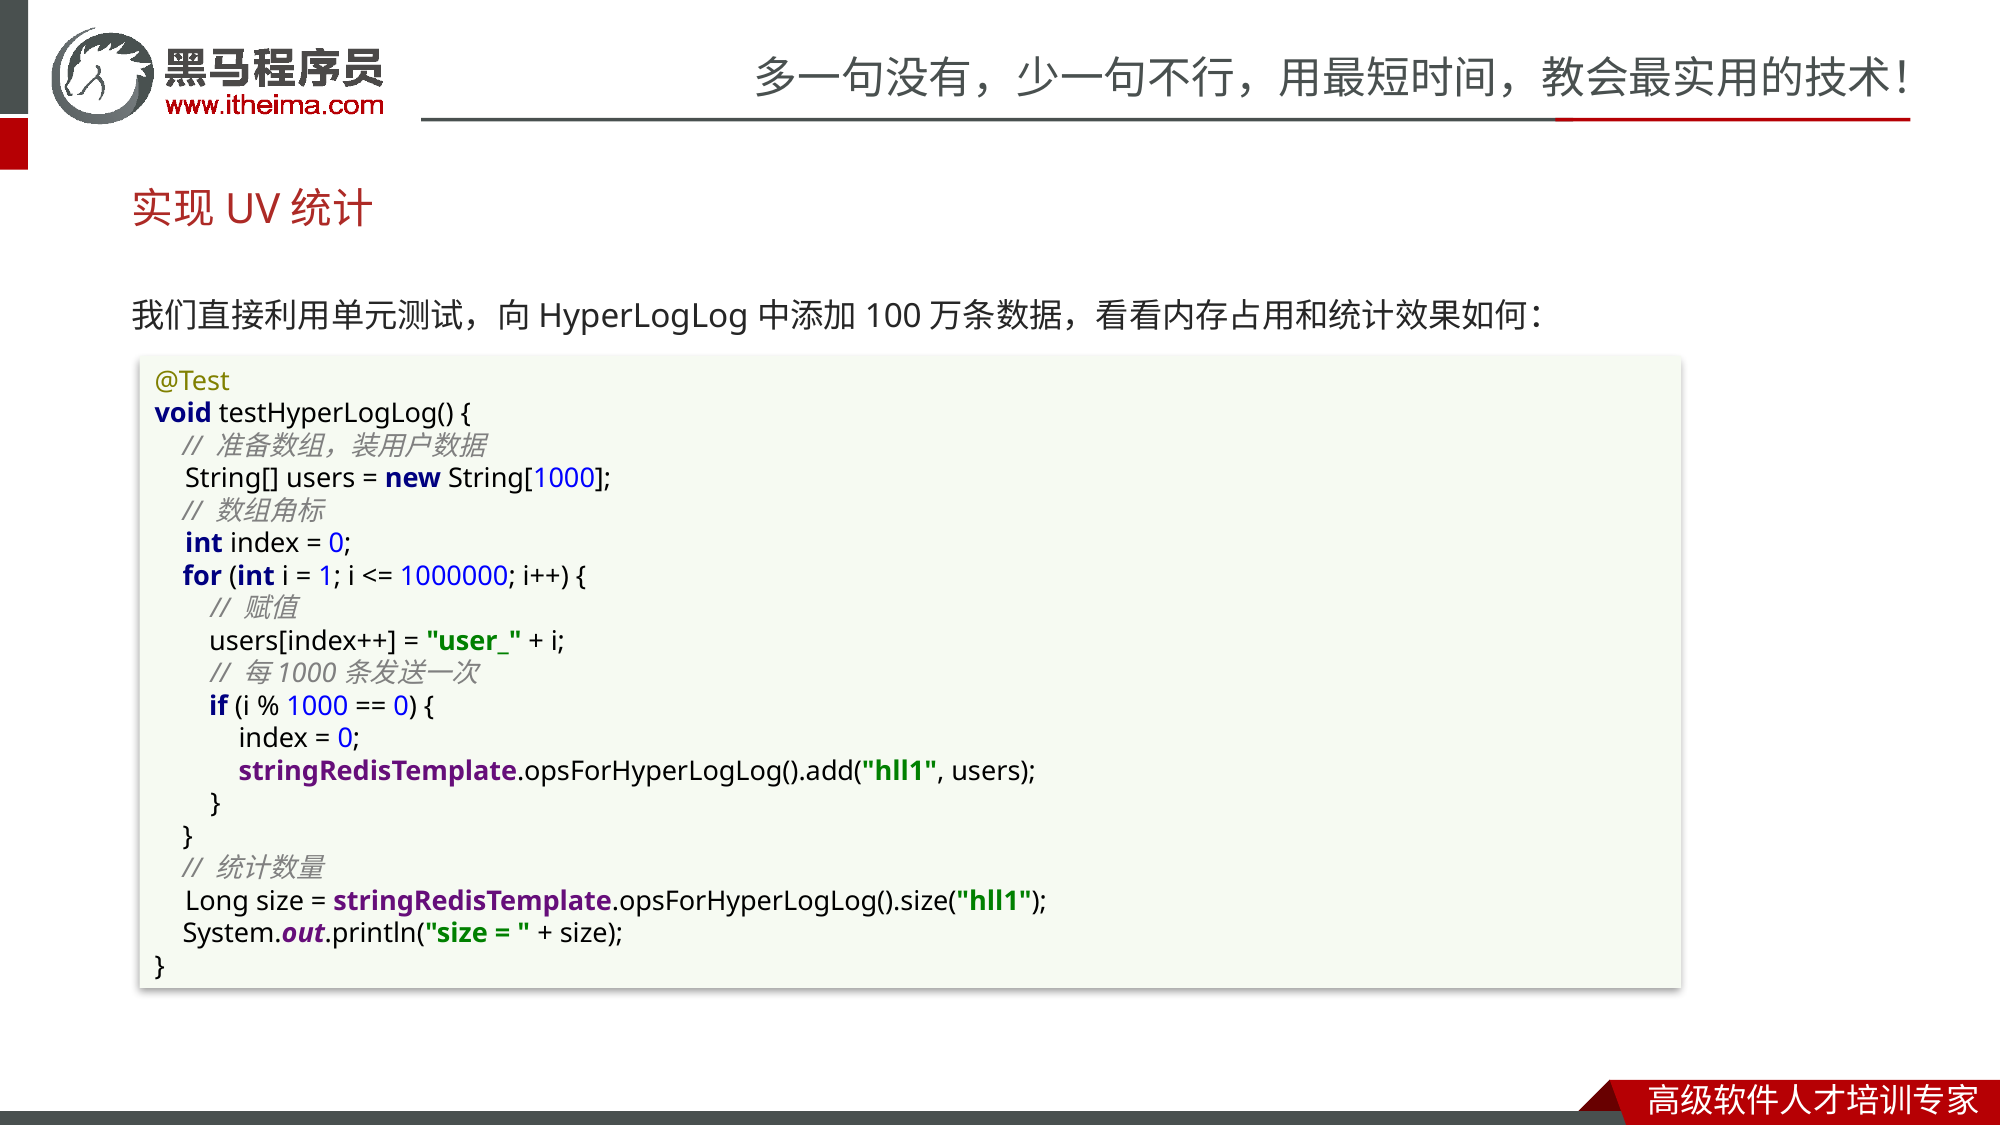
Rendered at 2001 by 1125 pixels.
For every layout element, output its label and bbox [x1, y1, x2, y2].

picture [50, 26, 384, 125]
text_box [139, 355, 1682, 988]
text_box [116, 174, 1872, 239]
list [116, 266, 1910, 844]
